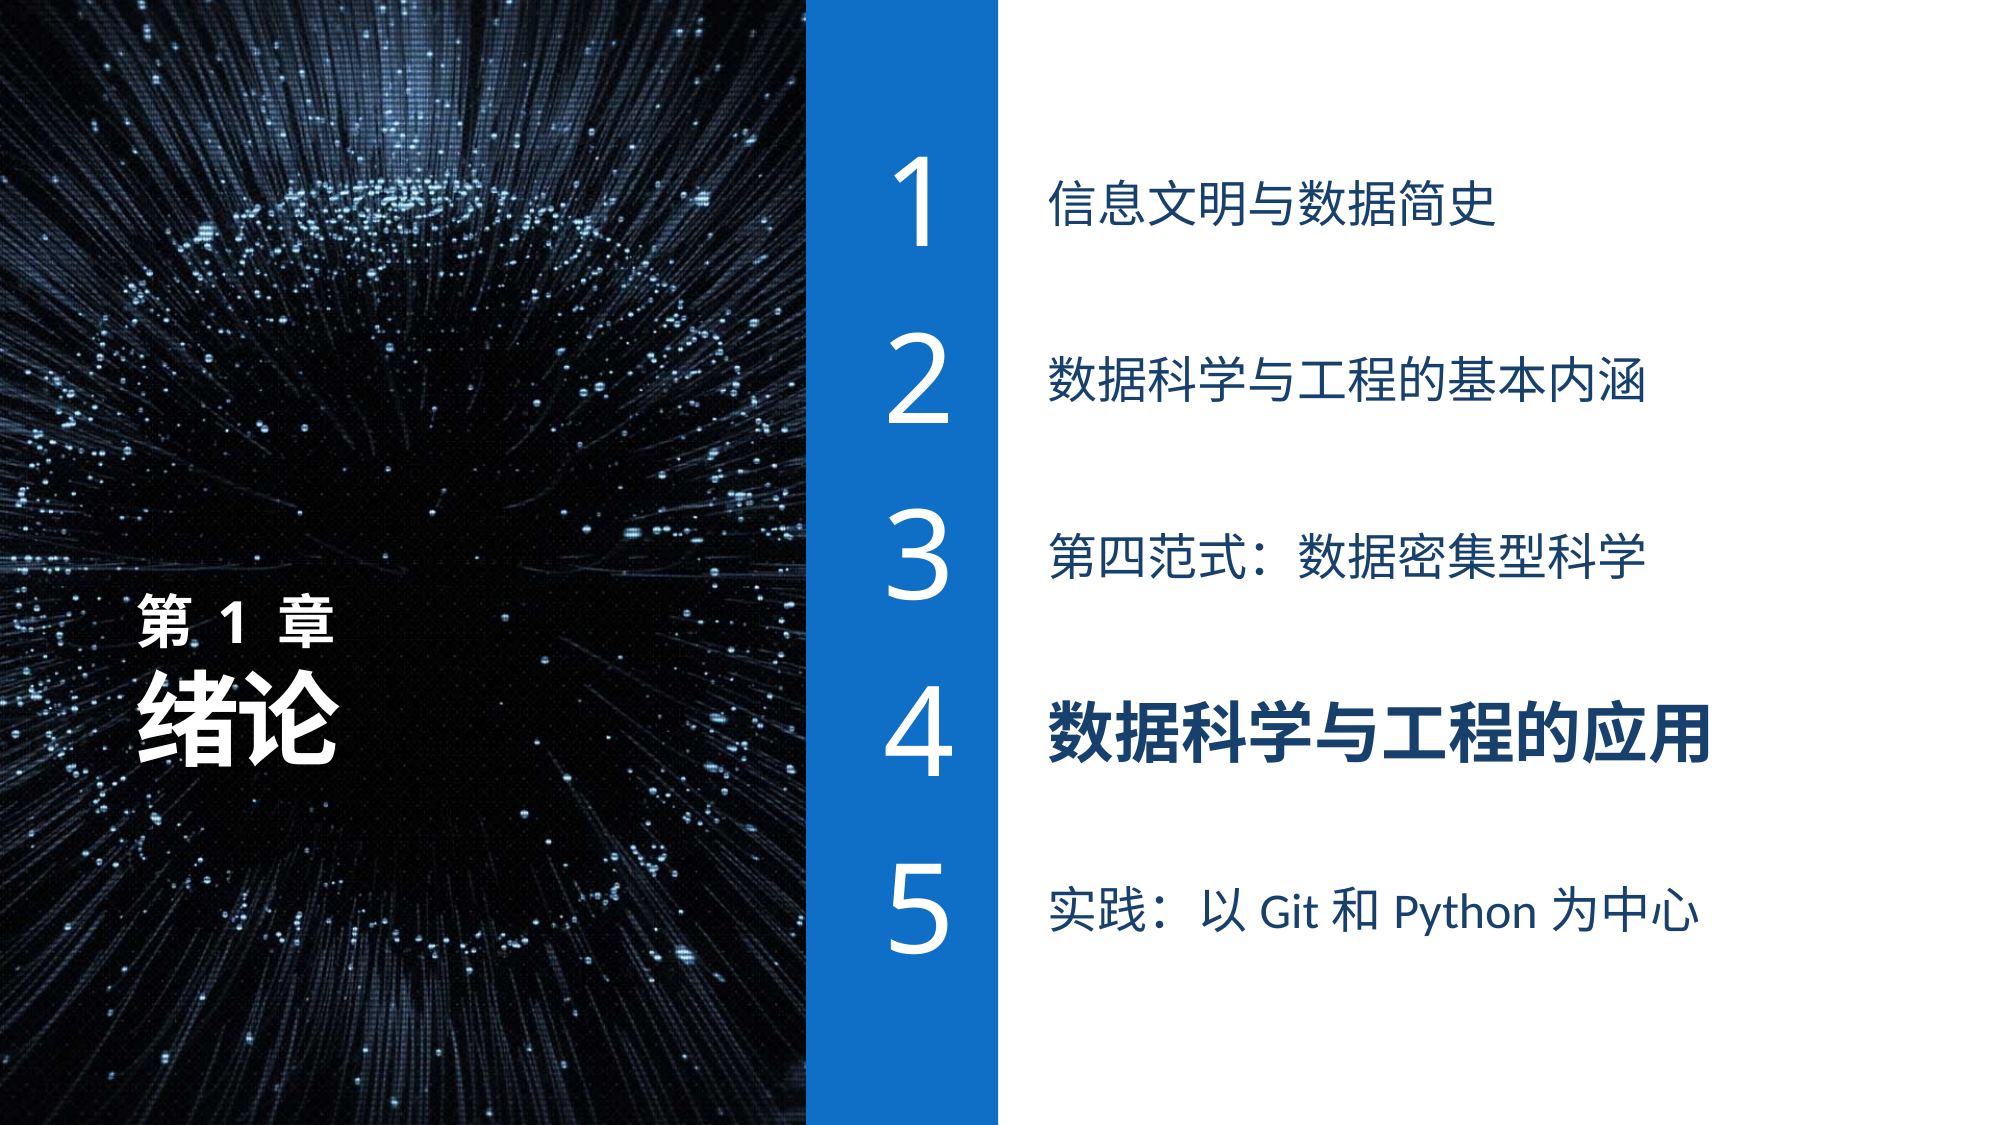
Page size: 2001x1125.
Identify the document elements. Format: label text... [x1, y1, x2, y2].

list 5 [833, 850, 956, 975]
list 1 [833, 144, 956, 269]
list 第四范式：数据密集型科学 [1032, 497, 1821, 622]
list 4 [833, 674, 956, 798]
list 3 [833, 497, 956, 622]
list 信息文明与数据简史 [1032, 144, 1821, 269]
list 实践：以Git和Python为中心 [1032, 850, 1821, 975]
list 数据科学与工程的基本内涵 [1032, 320, 1821, 445]
list 数据科学与工程的应用 [1032, 674, 1821, 798]
list 2 [833, 320, 956, 445]
picture [0, 0, 806, 1125]
